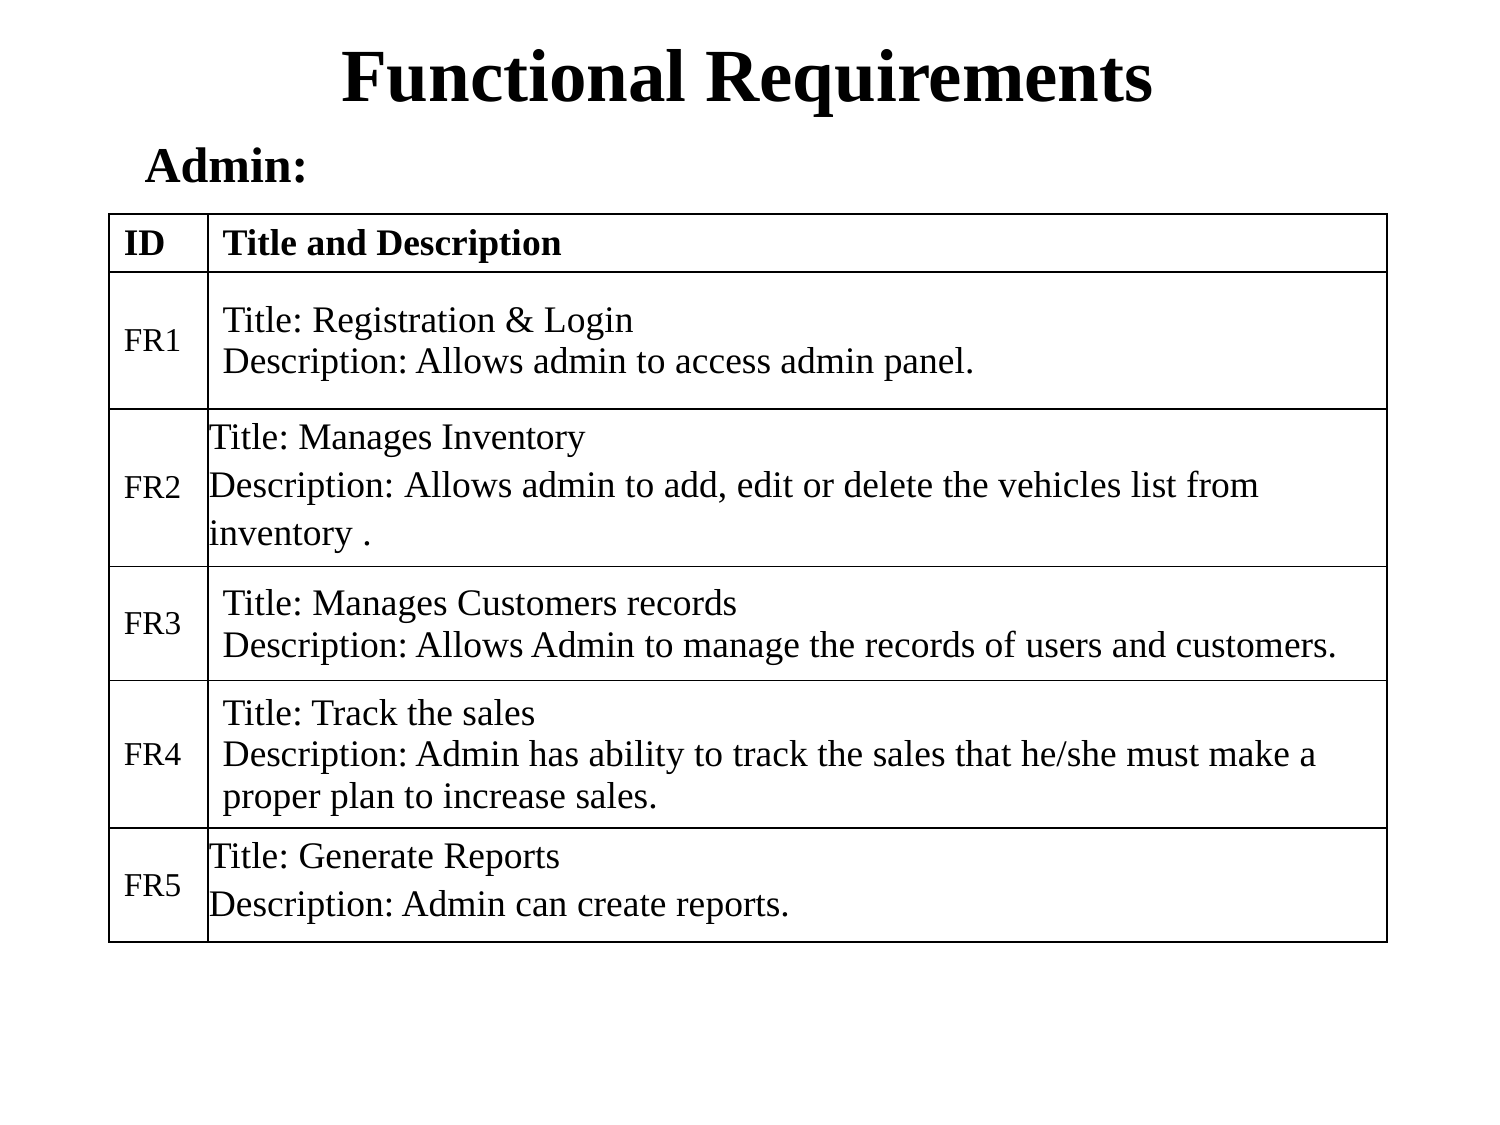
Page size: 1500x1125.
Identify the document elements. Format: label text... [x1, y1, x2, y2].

table_cell Title: Registration & Login Description: Allows admin to access admin panel. [209, 273, 1386, 408]
table_cell FR4 [110, 681, 207, 827]
table_cell FR3 [110, 567, 207, 680]
table_header Title and Description [209, 215, 1386, 271]
table_cell Title: Track the sales Description: Admin has ability to track the sales that he/she must make a proper plan to increase sales. [209, 681, 1386, 827]
table_cell FR2 [110, 410, 207, 566]
table_cell FR5 [110, 829, 207, 941]
table_header ID [110, 215, 207, 271]
table_cell Title: Manages Inventory Description: Allows admin to add, edit or delete the vehicles list from inventory . [209, 410, 1386, 566]
table_cell FR1 [110, 273, 207, 408]
text_box Admin: [129, 124, 1462, 200]
table_cell Title: Manages Customers records Description: Allows Admin to manage the records of users and customers. [209, 567, 1386, 680]
table_cell Title: Generate Reports Description: Admin can create reports. [209, 829, 1386, 941]
text_box Functional Requirements [64, 18, 1432, 124]
